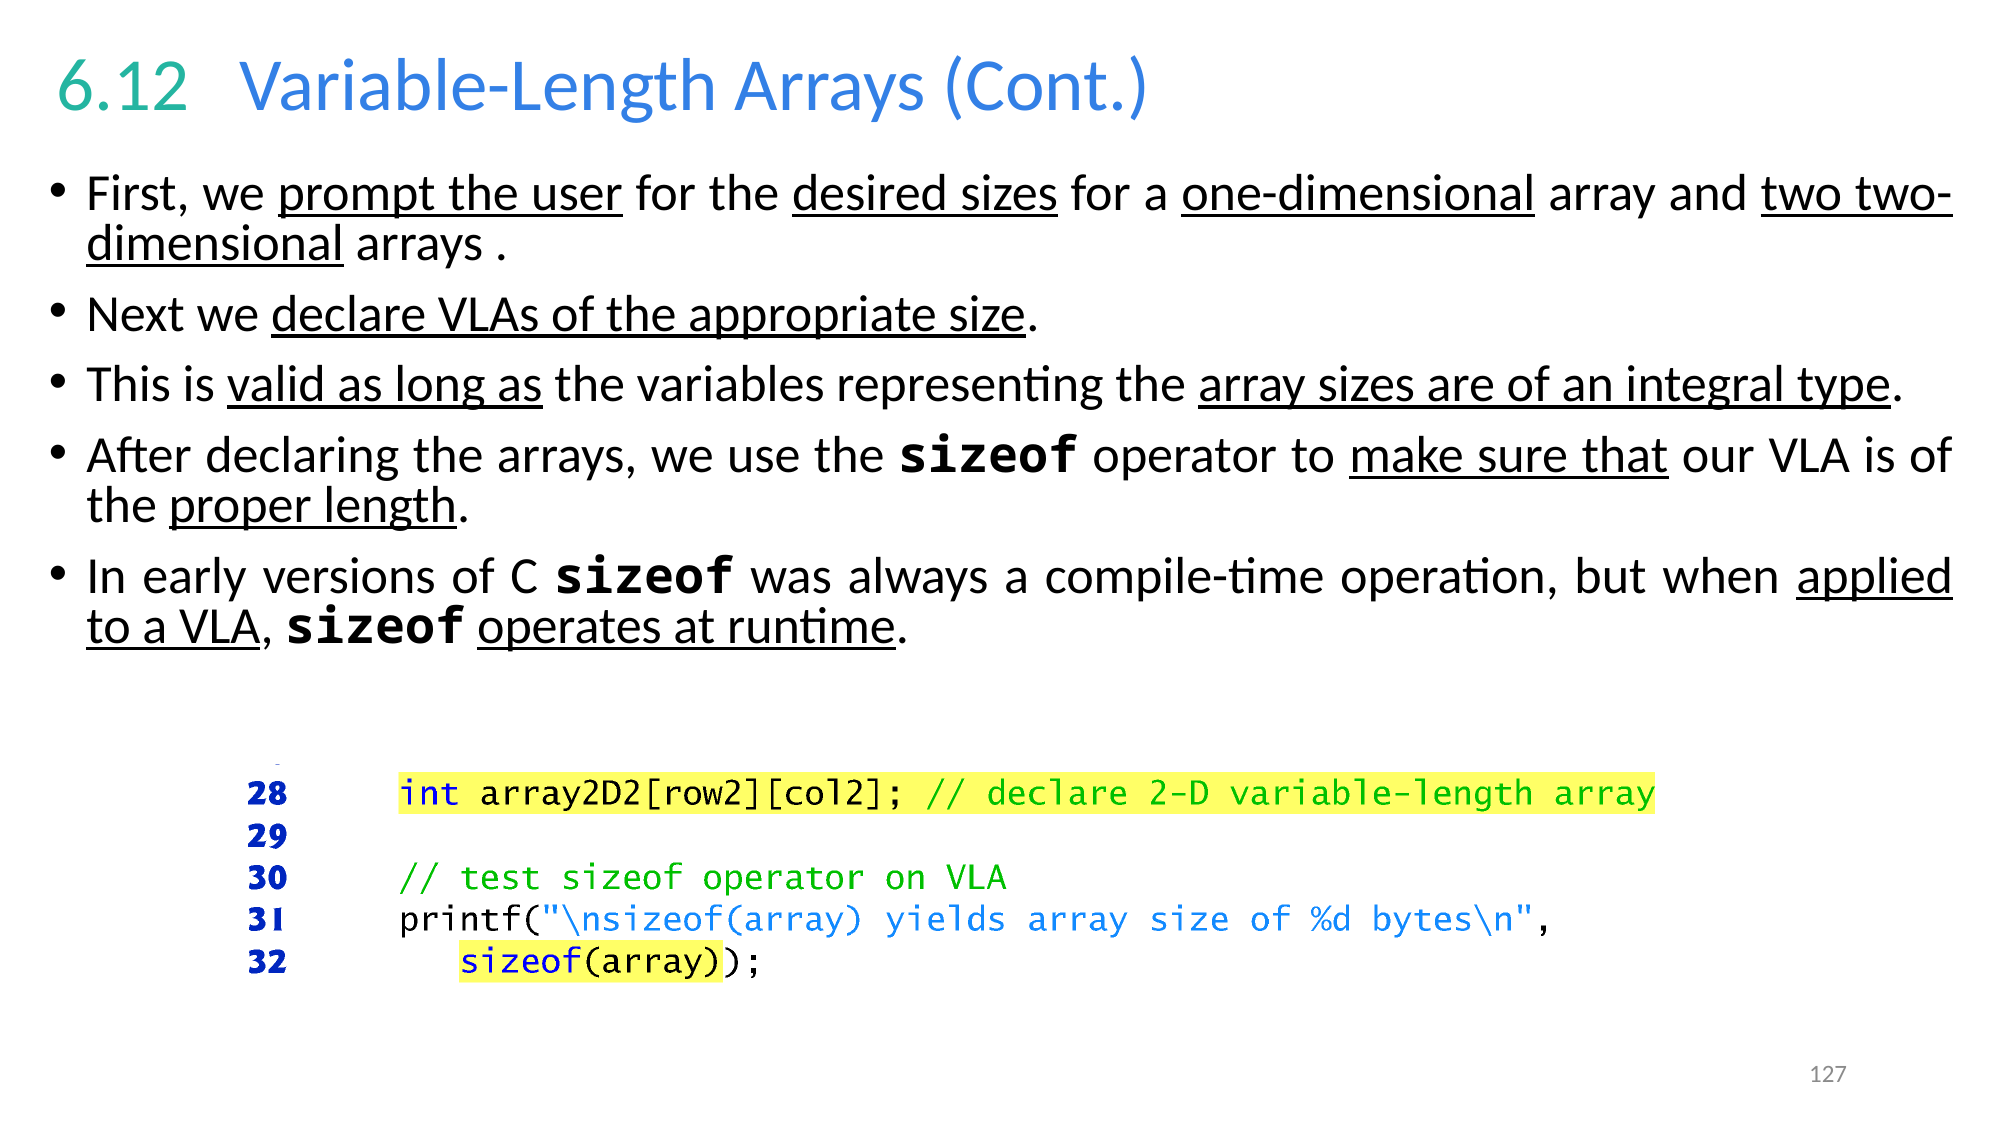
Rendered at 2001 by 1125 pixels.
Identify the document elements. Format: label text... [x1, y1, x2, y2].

picture [199, 764, 1863, 990]
list First, we prompt the user for the desired sizes for a one-dimensional array and two two-dimensional arrays . Next we declare VLAs of the appropriate size. This is valid as long as the variables representing the array sizes are of an integral type. After declaring the arrays, we use the sizeof operator to make sure that our VLA is of the proper length. In early versions of C sizeof was always a compile-time operation, but when applied to a VLA, sizeof operates at runtime. [33, 162, 1968, 877]
title 6.12 Variable-Length Arrays (Cont.) [41, 37, 1767, 135]
slide_number 127 [1412, 1042, 1863, 1103]
